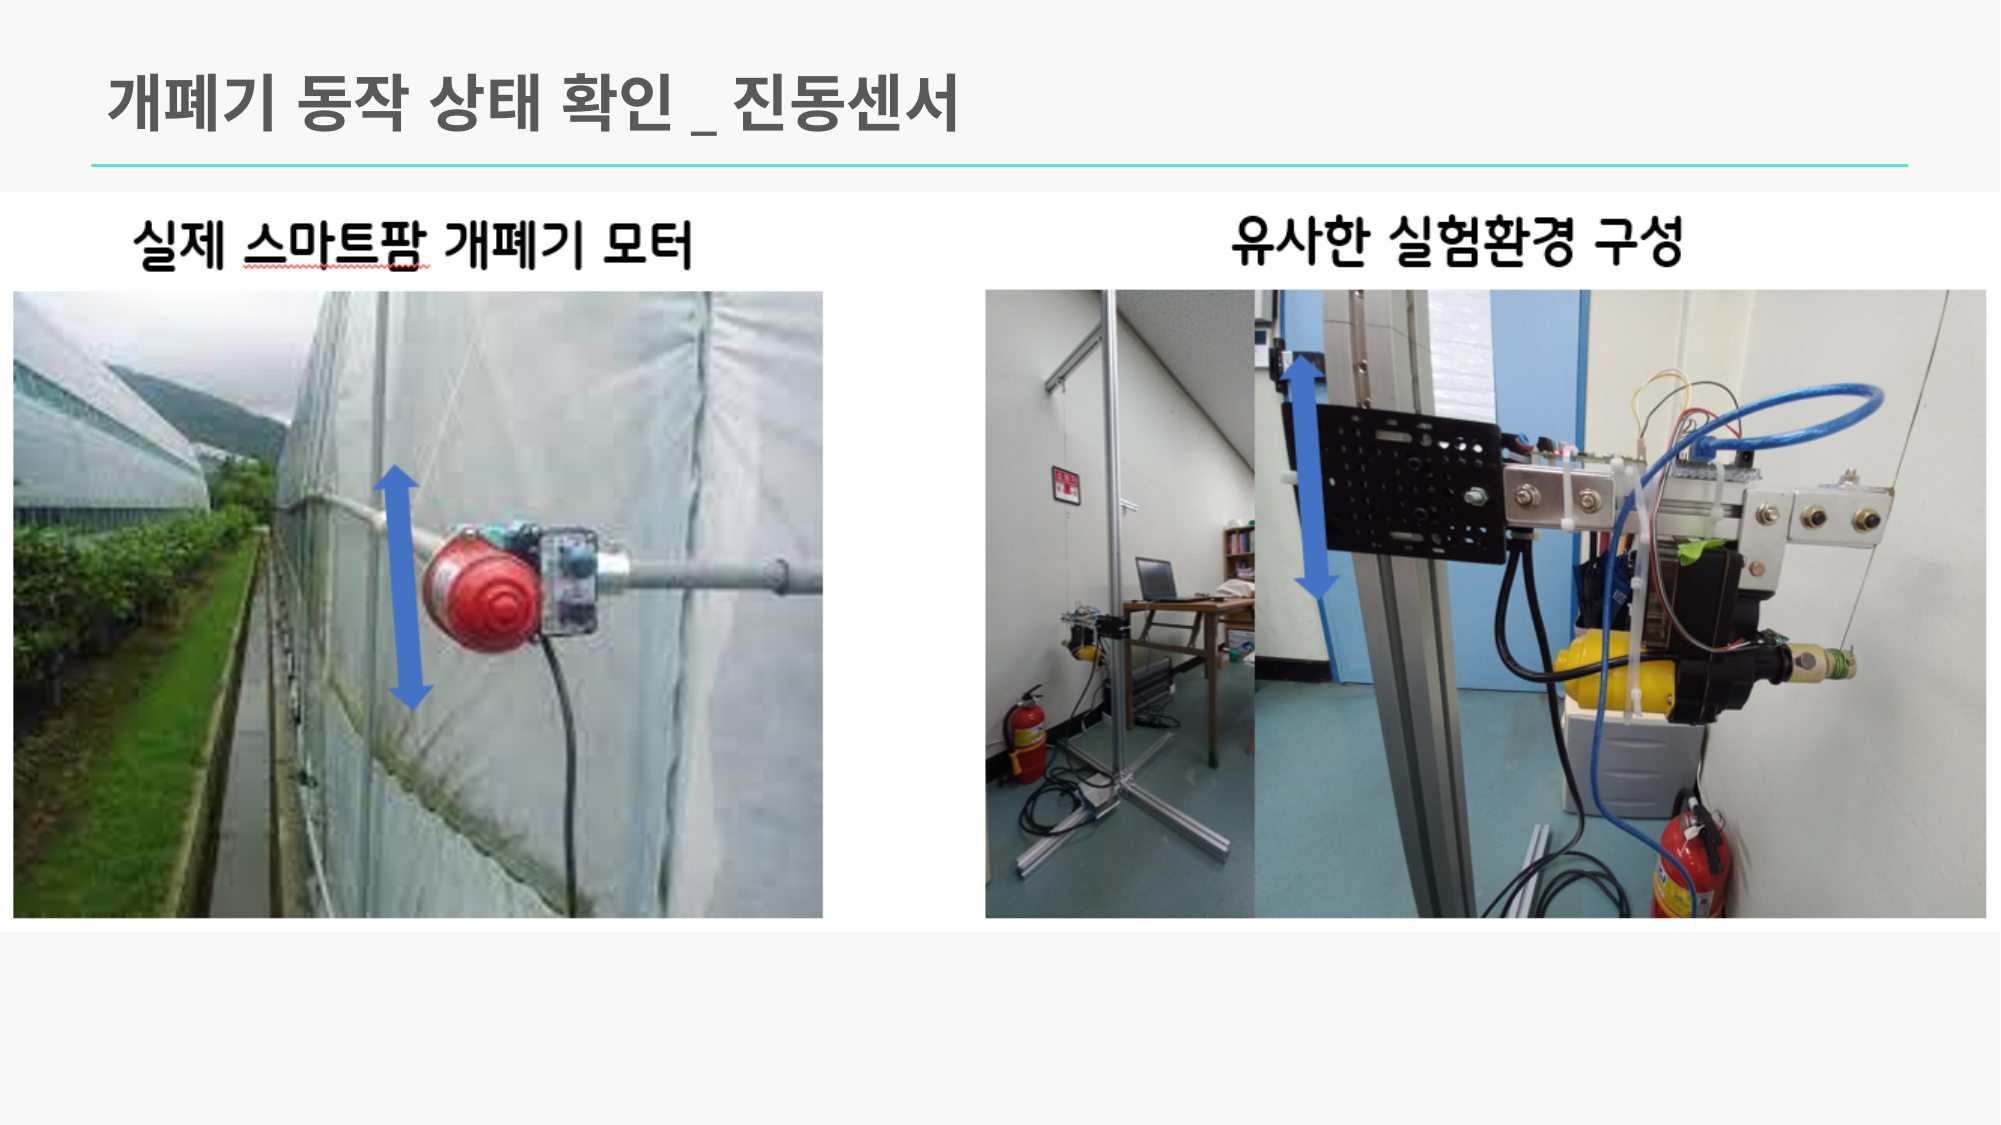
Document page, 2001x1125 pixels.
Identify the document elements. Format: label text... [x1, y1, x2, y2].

text_box 개폐기 동작 상태 확인_진동센서 [91, 56, 1094, 147]
picture [0, 192, 2000, 932]
text_box [90, 163, 1909, 168]
